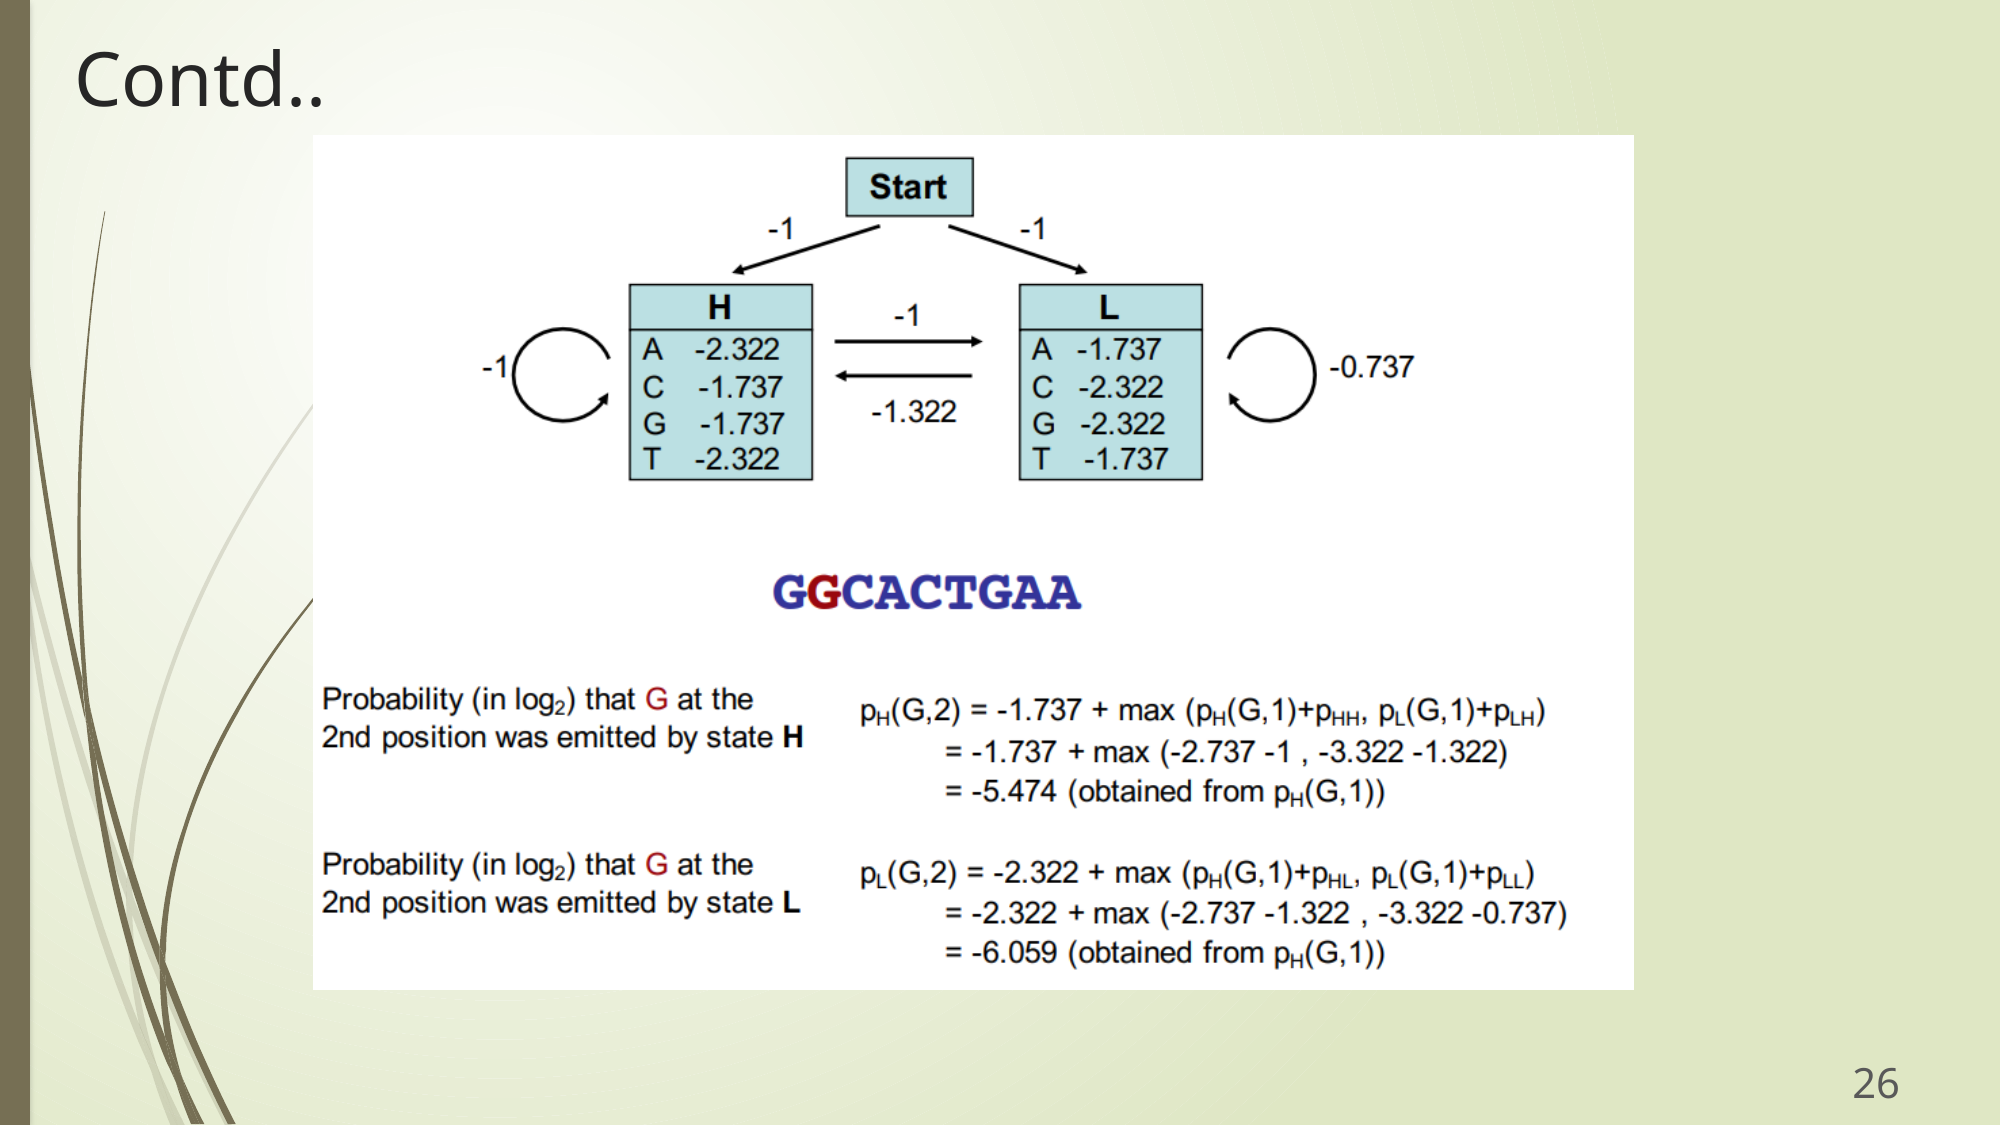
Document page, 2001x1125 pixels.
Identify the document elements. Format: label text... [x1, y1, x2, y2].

picture [312, 134, 1634, 990]
title Contd.. [59, 24, 1888, 138]
slide_number 26 [1812, 1071, 1916, 1101]
